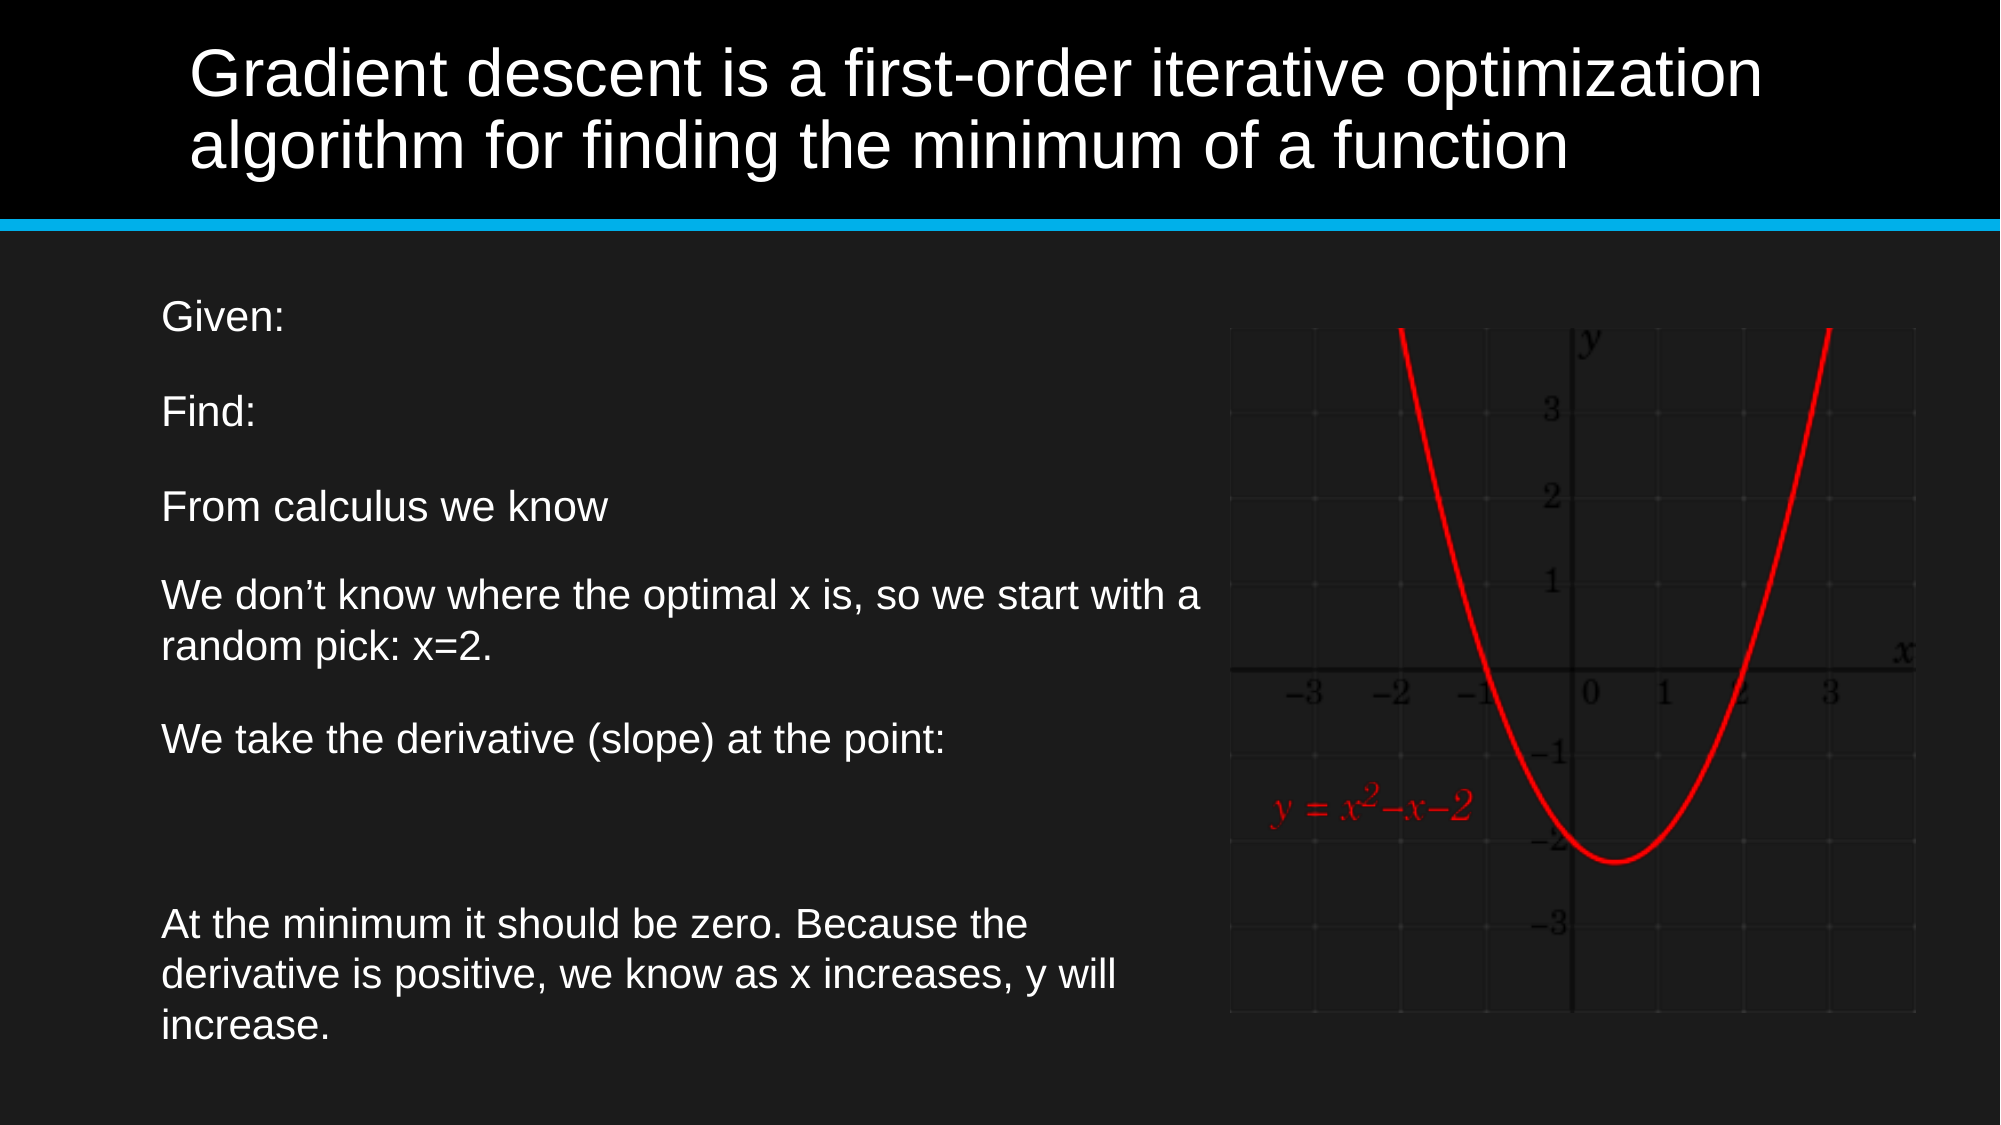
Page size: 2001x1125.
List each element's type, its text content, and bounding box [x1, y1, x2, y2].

title Gradient descent is a first-order iterative optimization algorithm for finding the minimum of a function [174, 20, 1825, 201]
picture [1230, 328, 1916, 1013]
